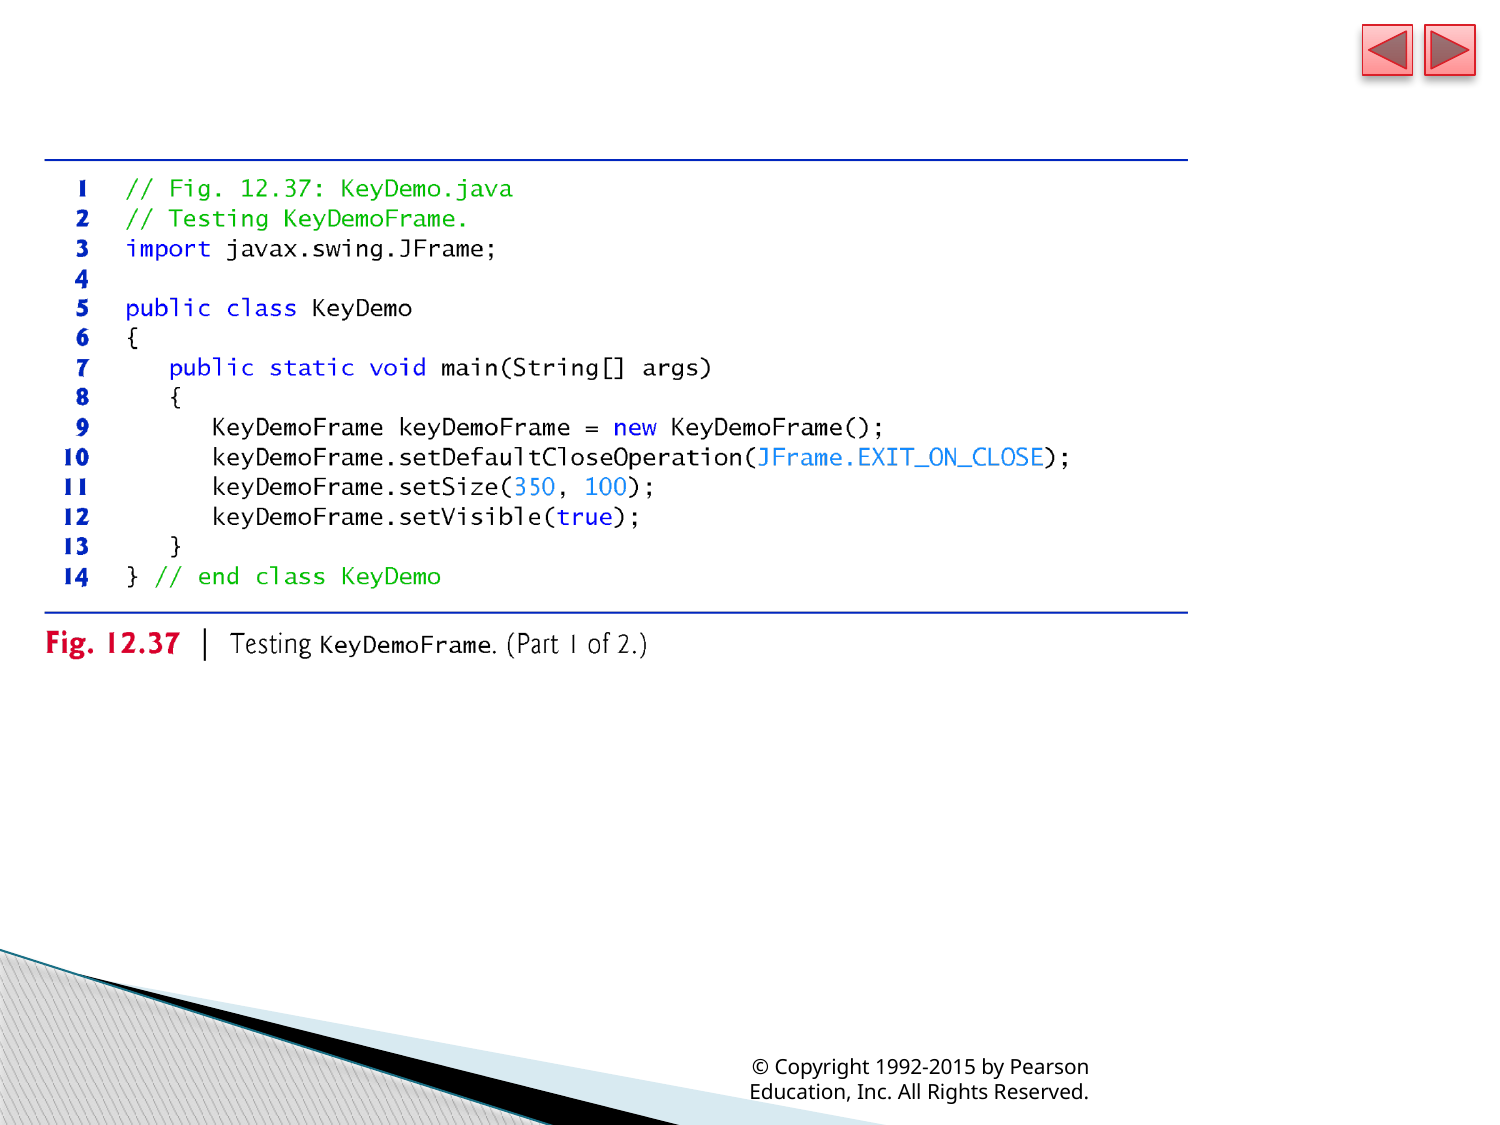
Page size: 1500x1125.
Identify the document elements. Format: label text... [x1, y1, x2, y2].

picture [0, 106, 1500, 1018]
footer © Copyright 1992-2015 by Pearson Education, Inc. All Rights Reserved. [650, 1051, 1105, 1112]
